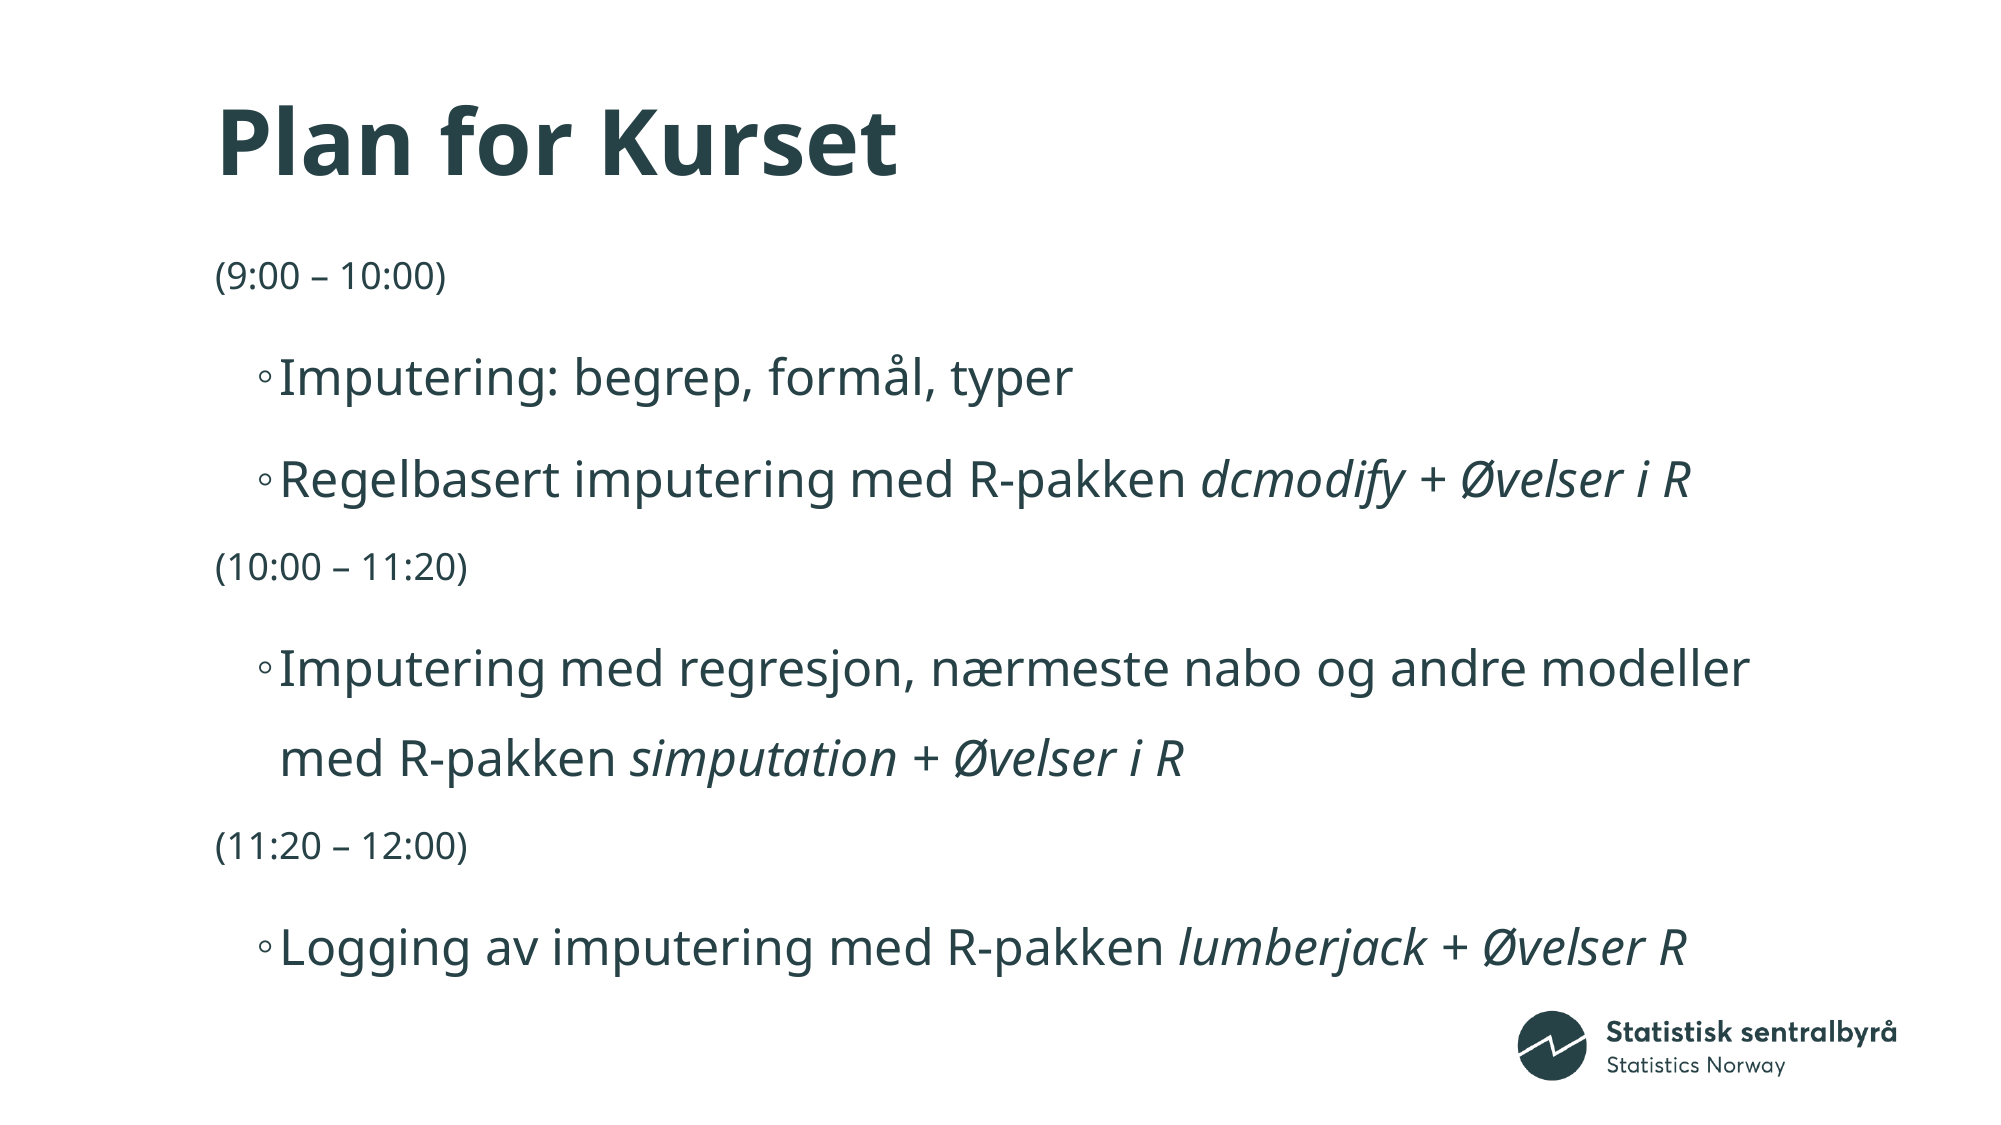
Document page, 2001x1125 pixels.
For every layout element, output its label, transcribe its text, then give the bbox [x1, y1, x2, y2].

picture [1503, 995, 2000, 1125]
list (9:00 – 10:00) Imputering: begrep, formål, typer Regelbasert imputering med R-pakken dcmodify + Øvelser i R (10:00 – 11:20) Imputering med regresjon, nærmeste nabo og andre modeller med R-pakken simputation + Øvelser i R (11:20 – 12:00) Logging av imputering med R-pakken lumberjack + Øvelser R [200, 221, 1784, 875]
title Plan for Kurset [200, 42, 1784, 221]
